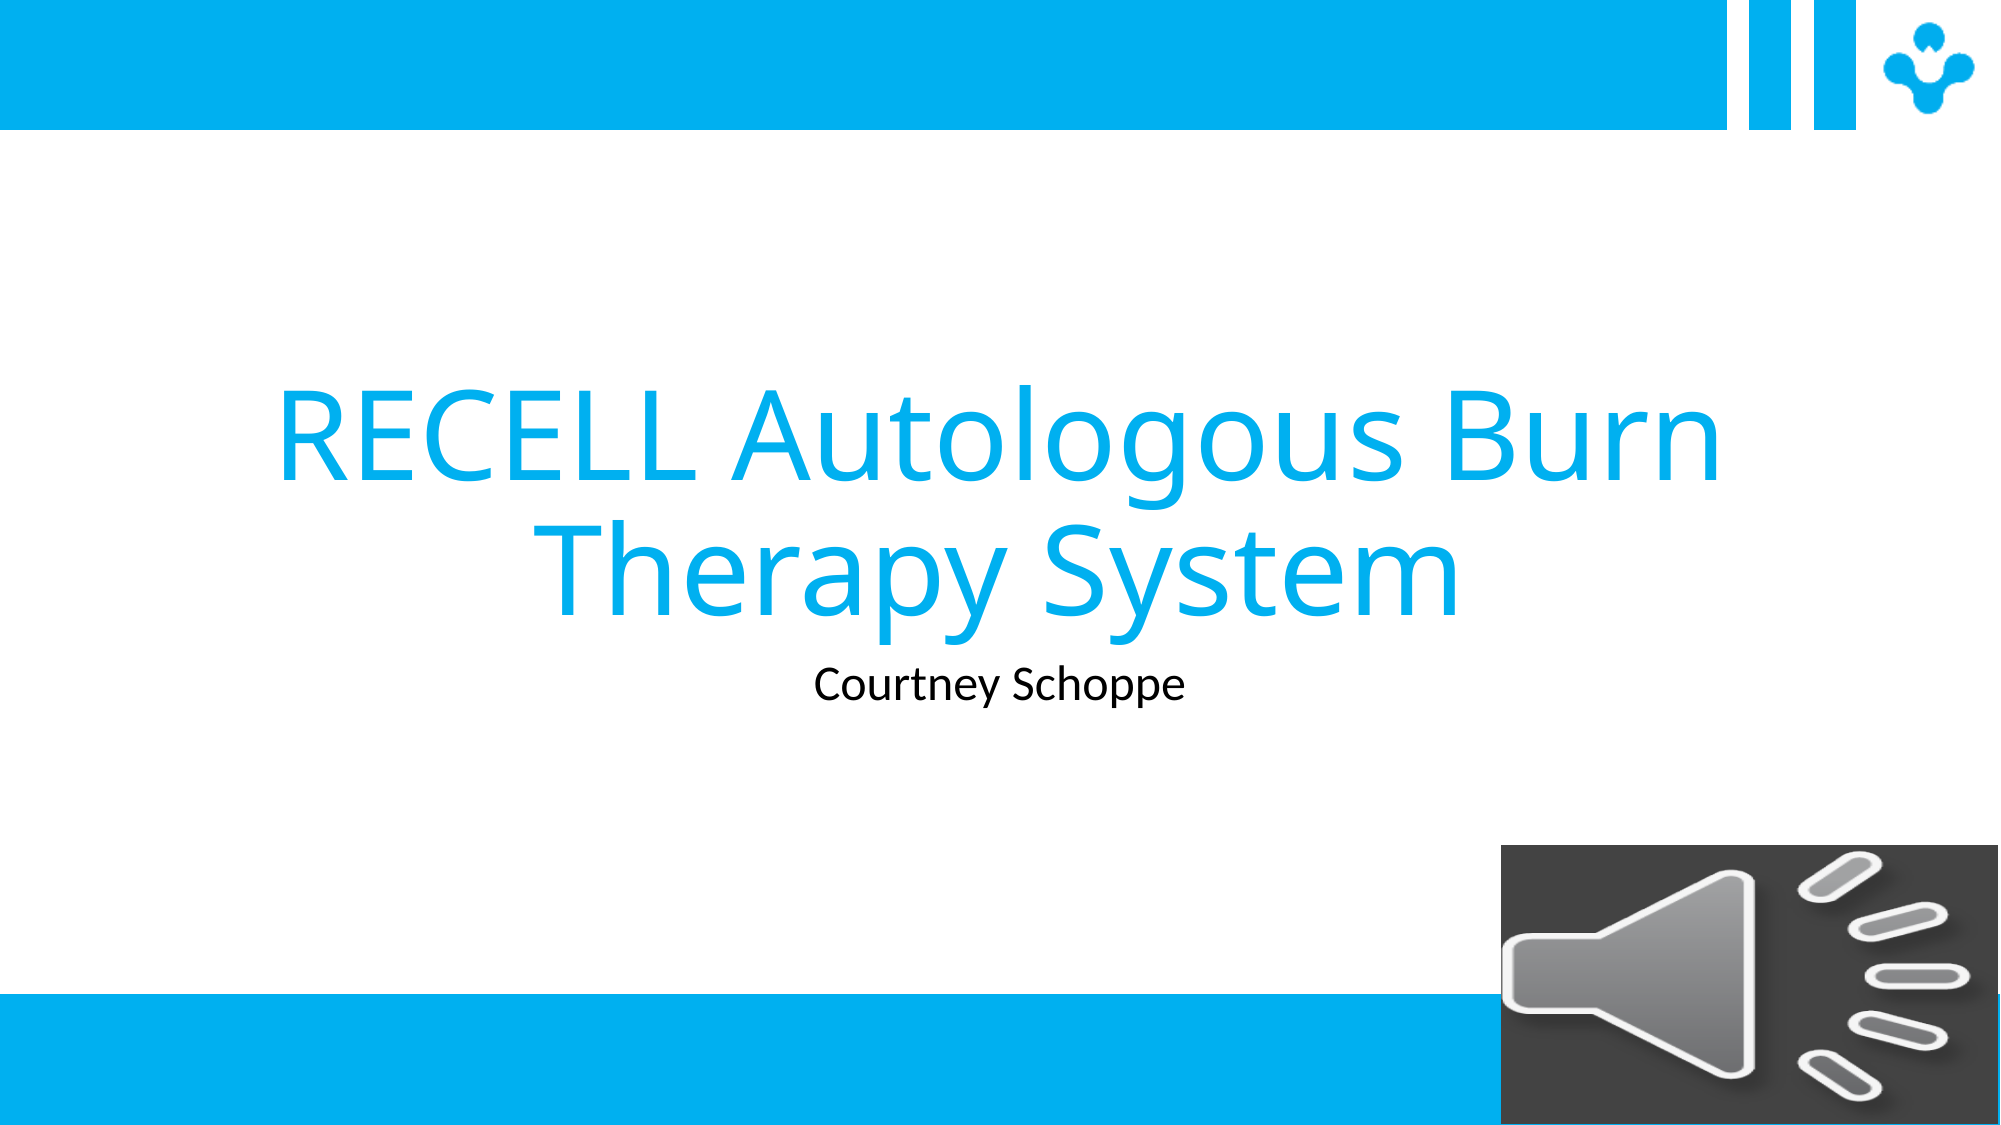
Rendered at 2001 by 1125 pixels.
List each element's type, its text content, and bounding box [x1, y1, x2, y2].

picture [1500, 843, 2000, 1123]
text_box [1814, 0, 1856, 130]
title RECELL Autologous Burn Therapy System [249, 258, 1750, 649]
picture [1857, 10, 2000, 130]
text_box [0, 0, 1727, 130]
text_box [0, 994, 1500, 1125]
subtitle Courtney Schoppe [249, 649, 1750, 922]
text_box [1749, 0, 1791, 130]
